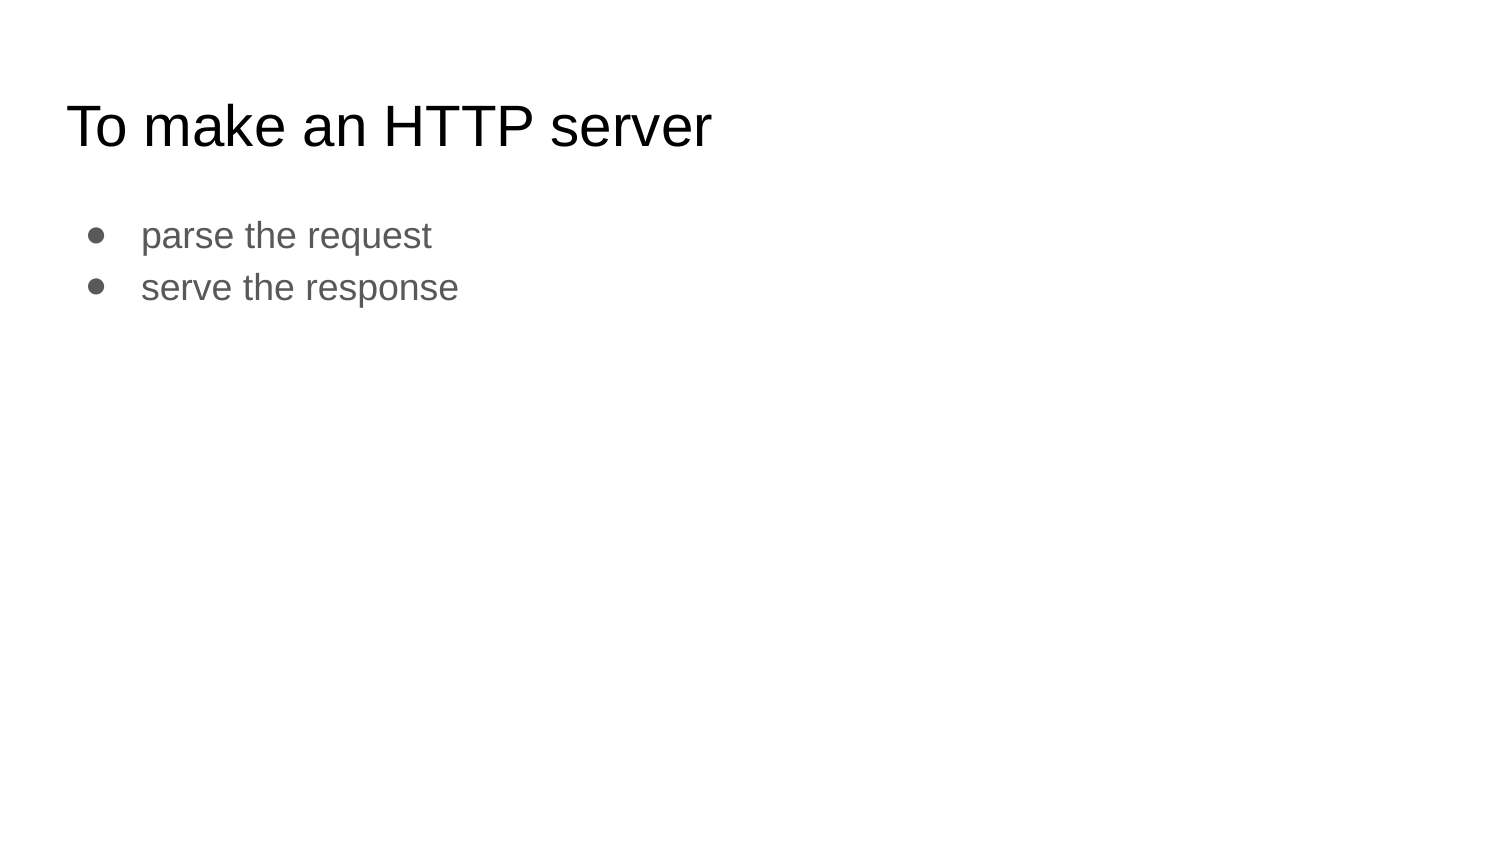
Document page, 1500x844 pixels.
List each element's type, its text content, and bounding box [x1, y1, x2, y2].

list parse the request serve the response [51, 189, 1449, 750]
title To make an HTTP server [51, 72, 1449, 167]
